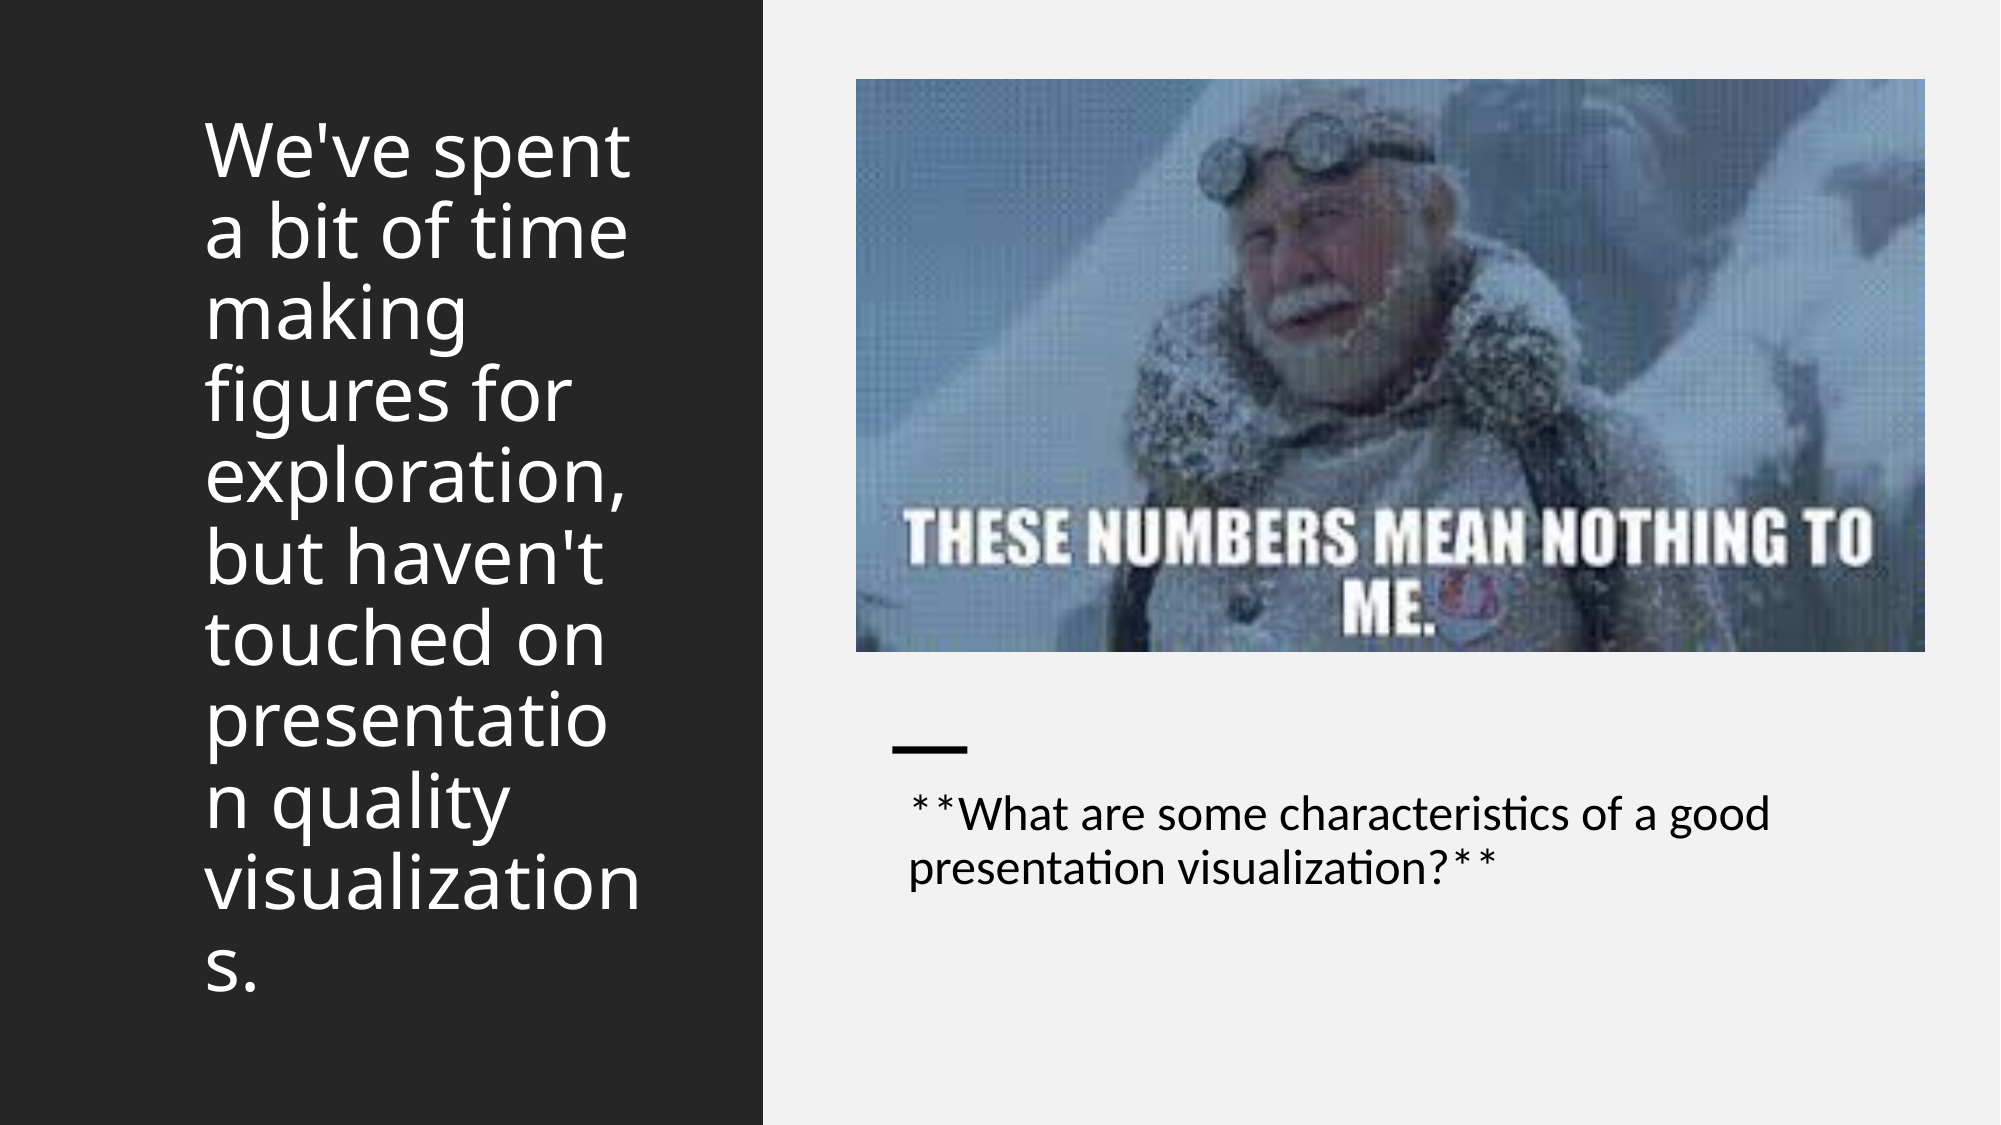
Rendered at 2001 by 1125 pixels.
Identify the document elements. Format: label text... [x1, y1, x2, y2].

list **What are some characteristics of a good presentation visualization?** [893, 780, 1812, 1020]
picture [856, 79, 1925, 653]
text_box [762, 0, 2000, 1125]
text_box [891, 745, 968, 755]
text_box [0, 0, 762, 1125]
title We've spent a bit of time making figures for exploration, but haven't touched on presentation quality visualizations. [189, 104, 668, 1020]
